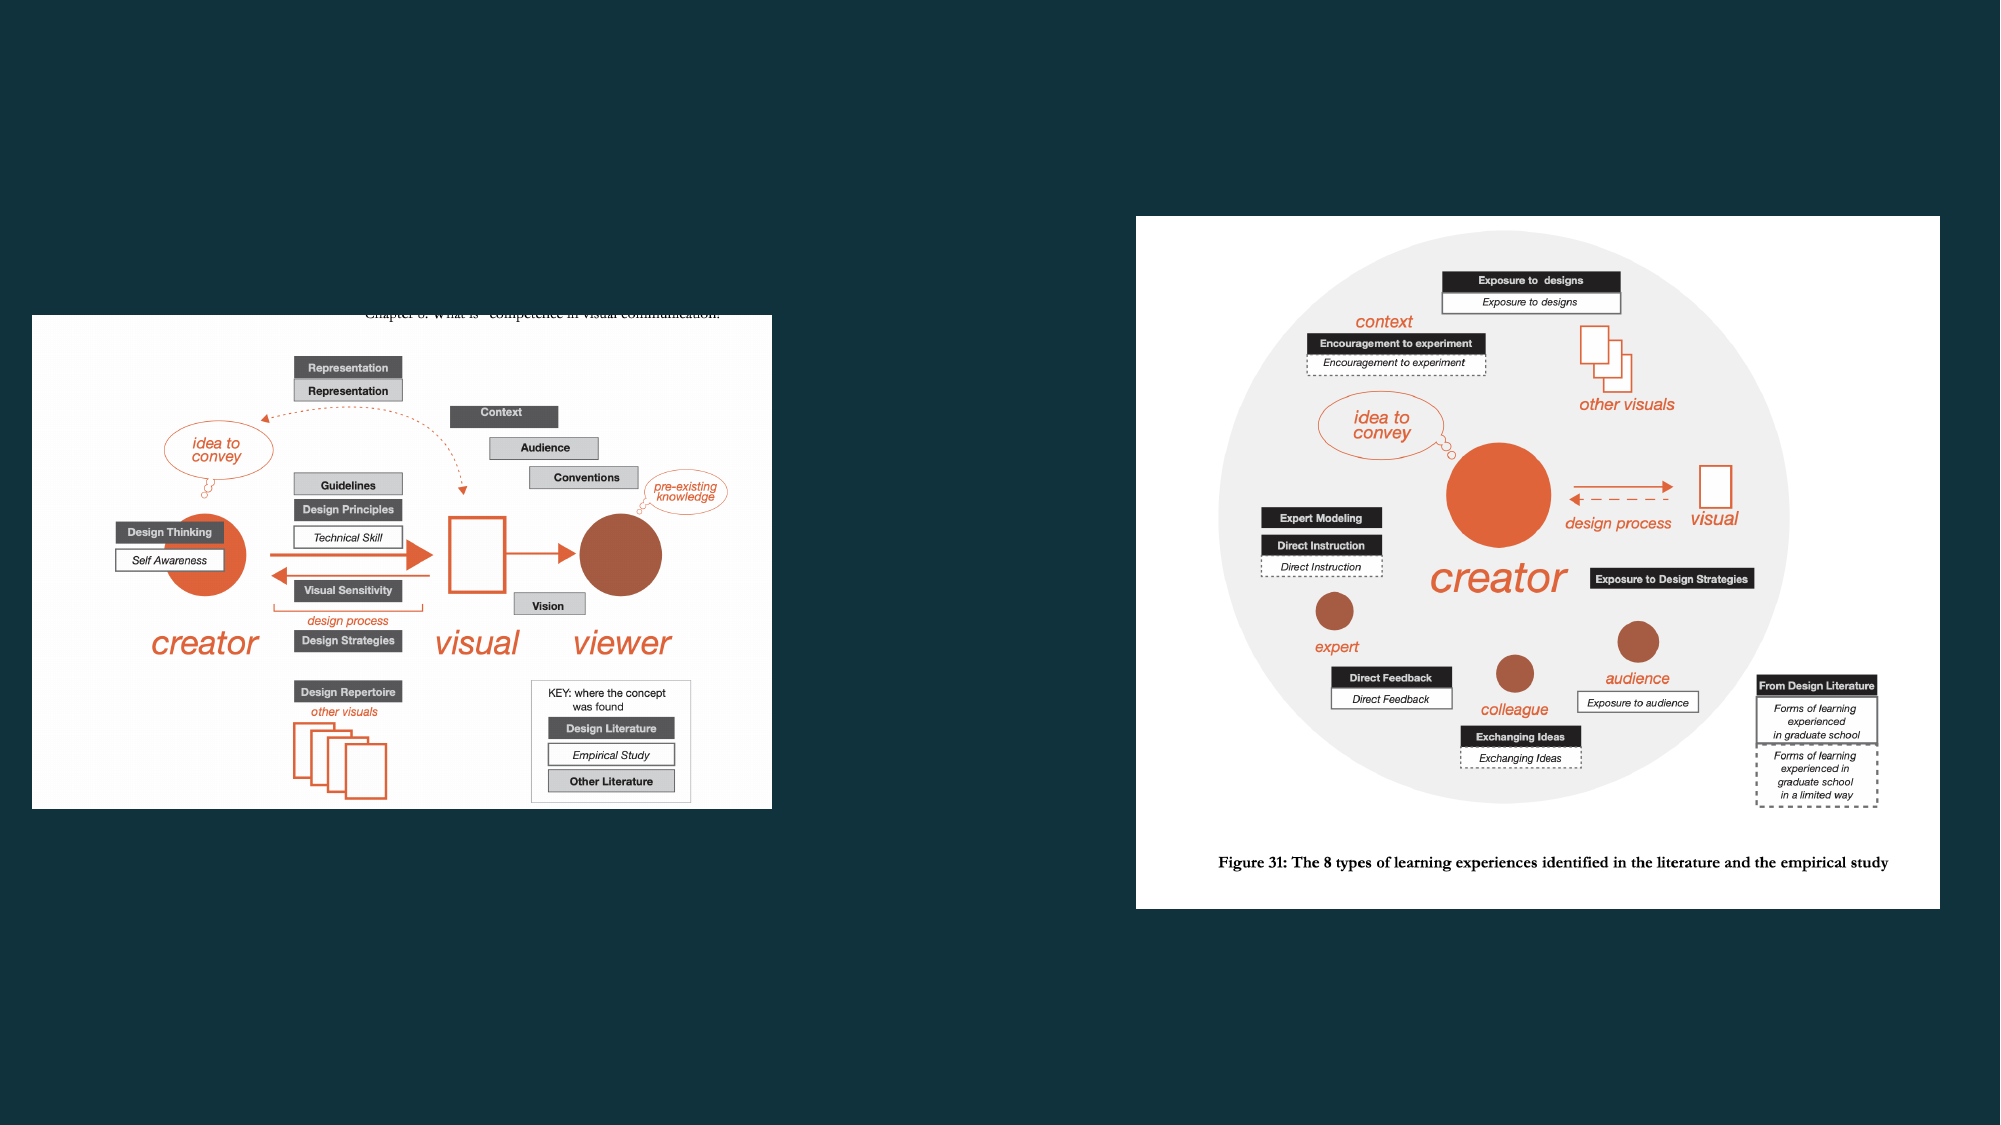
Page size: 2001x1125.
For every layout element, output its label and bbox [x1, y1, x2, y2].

picture [32, 315, 772, 810]
picture [1136, 216, 1940, 909]
